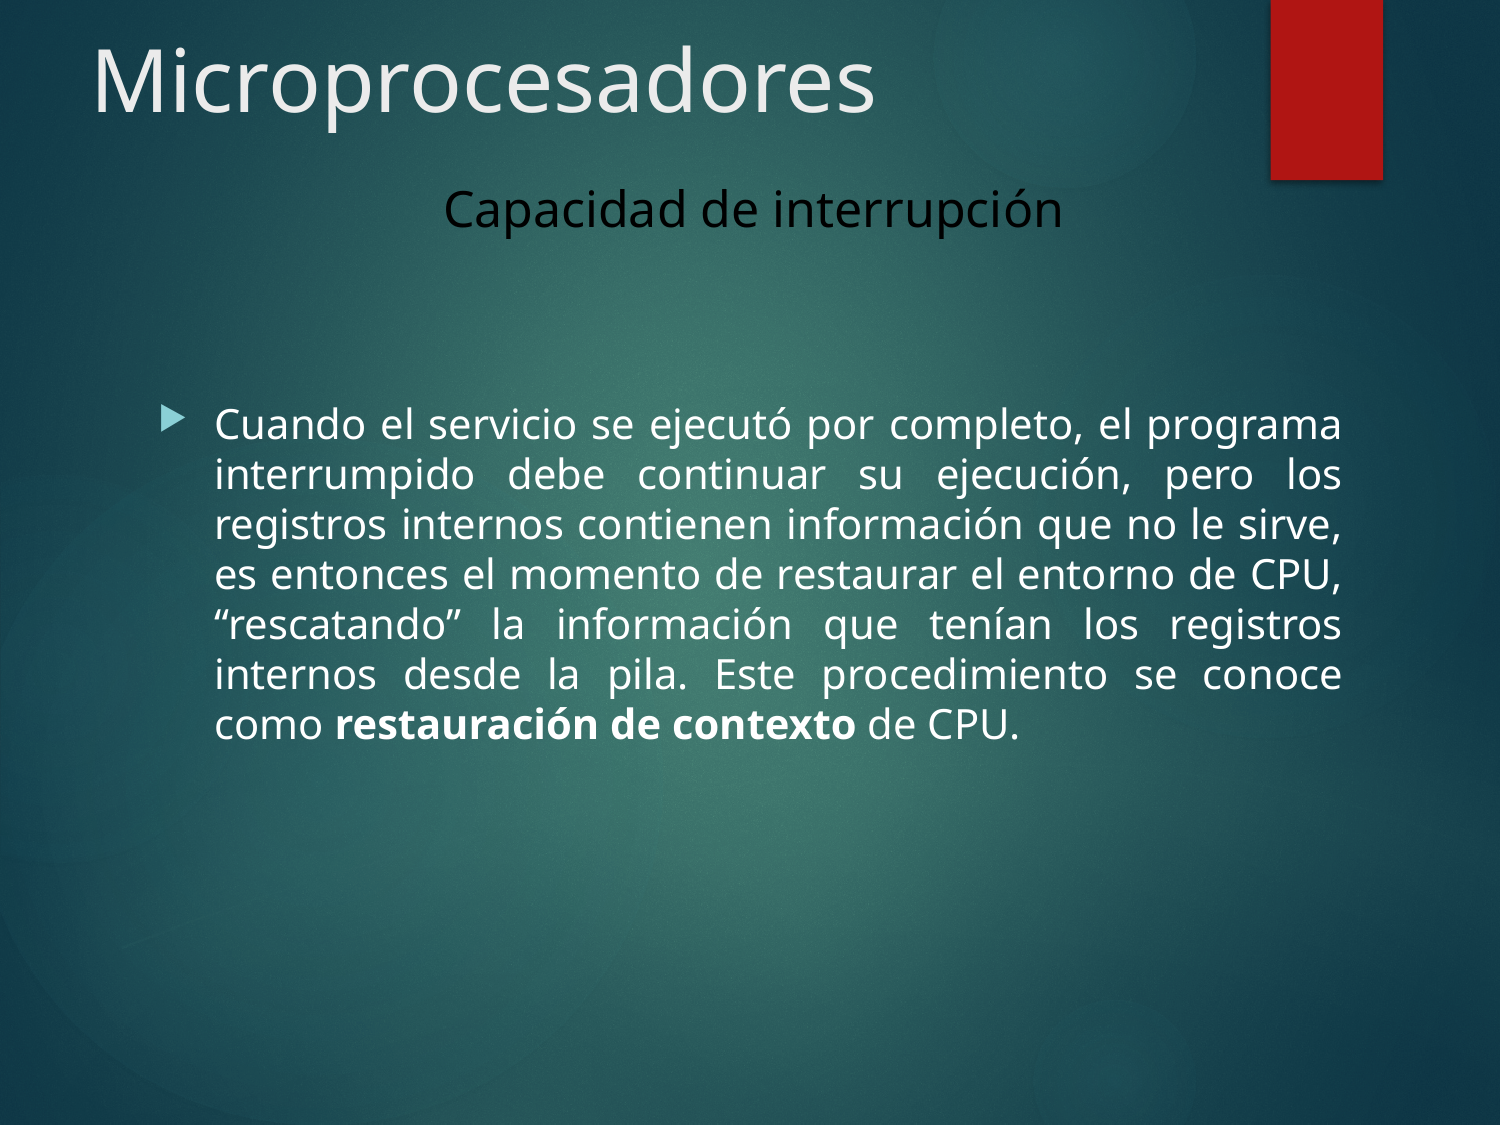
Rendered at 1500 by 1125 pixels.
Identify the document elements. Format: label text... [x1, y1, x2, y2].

title Microprocesadores [75, 17, 1425, 170]
text_box Capacidad de interrupción [50, 170, 1457, 245]
list Cuando el servicio se ejecutó por completo, el programa interrumpido debe continuar su ejecución, pero los registros internos contienen información que no le sirve, es entonces el momento de restaurar el entorno de CPU, “rescatando” la información que tenían los registros internos desde la pila. Este procedimiento se conoce como restauración de contexto de CPU. [143, 389, 1359, 1121]
